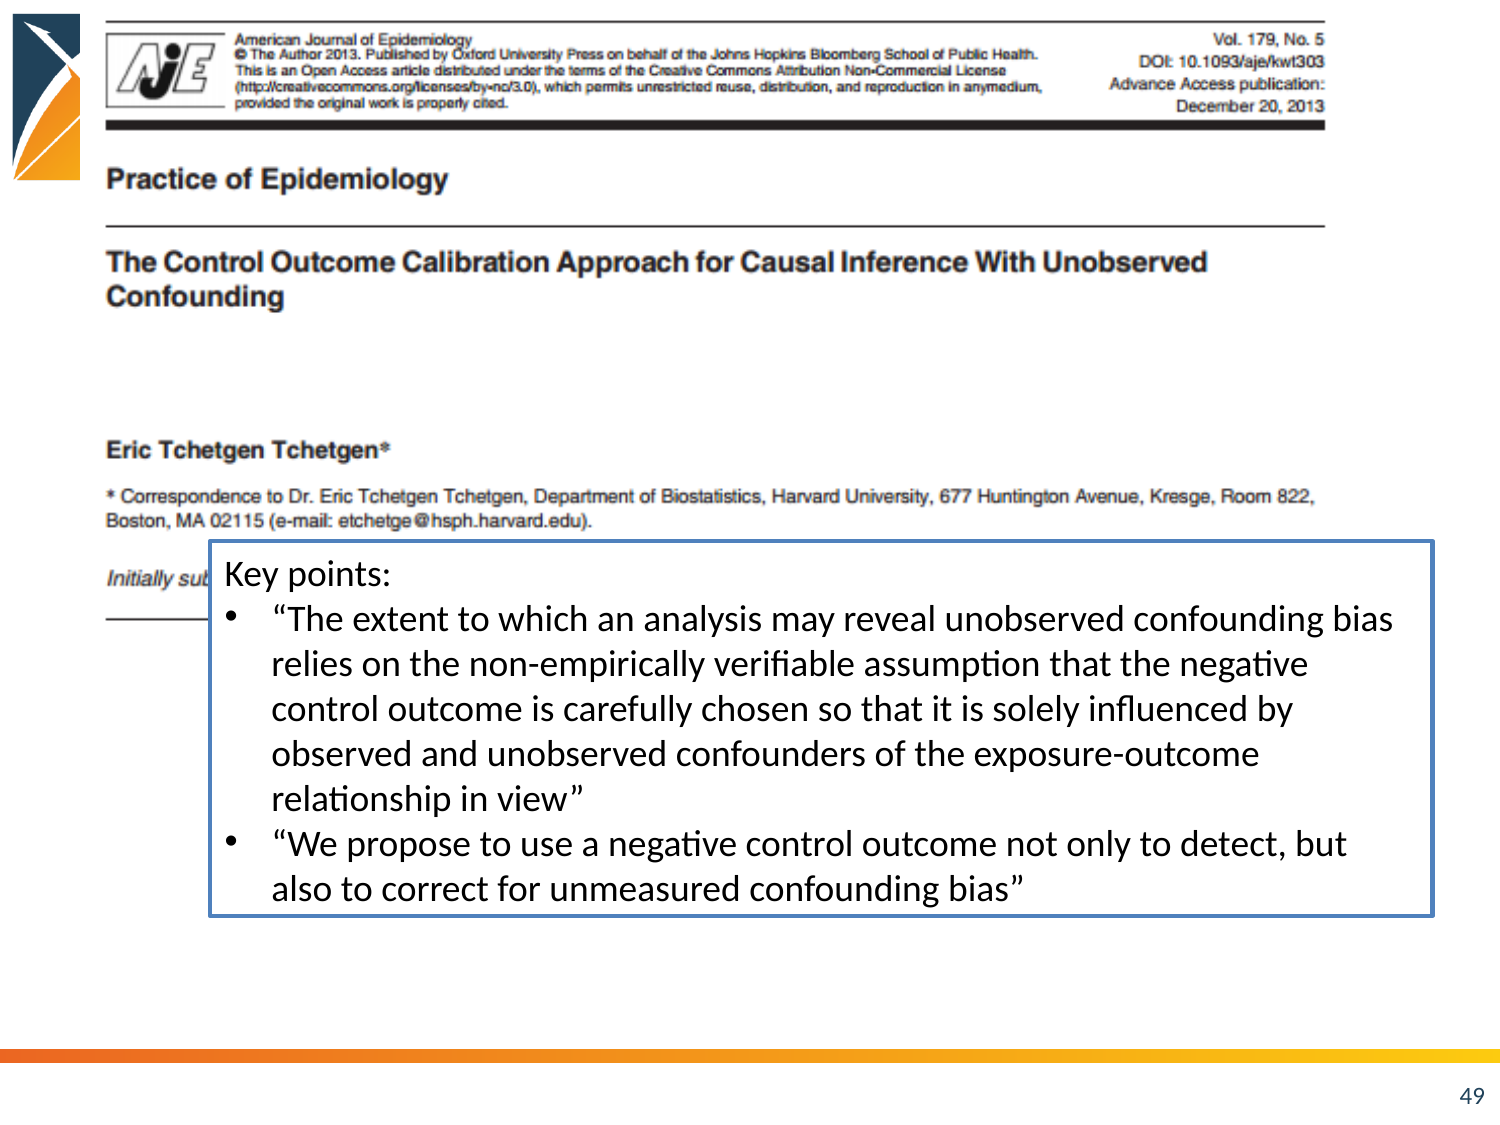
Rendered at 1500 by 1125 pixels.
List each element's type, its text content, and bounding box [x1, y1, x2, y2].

picture [0, 0, 79, 200]
slide_number 49 [1149, 1065, 1500, 1125]
text_box Key points: “The extent to which an analysis may reveal unobserved confounding bias relies on the non-empirically verifiable assumption that the negative control outcome is carefully chosen so that it is solely influenced by observed and unobserved confounders of the exposure-outcome relationship in view” “We propose to use a negative control outcome not only to detect, but also to correct for unmeasured confounding bias” [208, 539, 1435, 918]
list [79, 0, 1372, 633]
